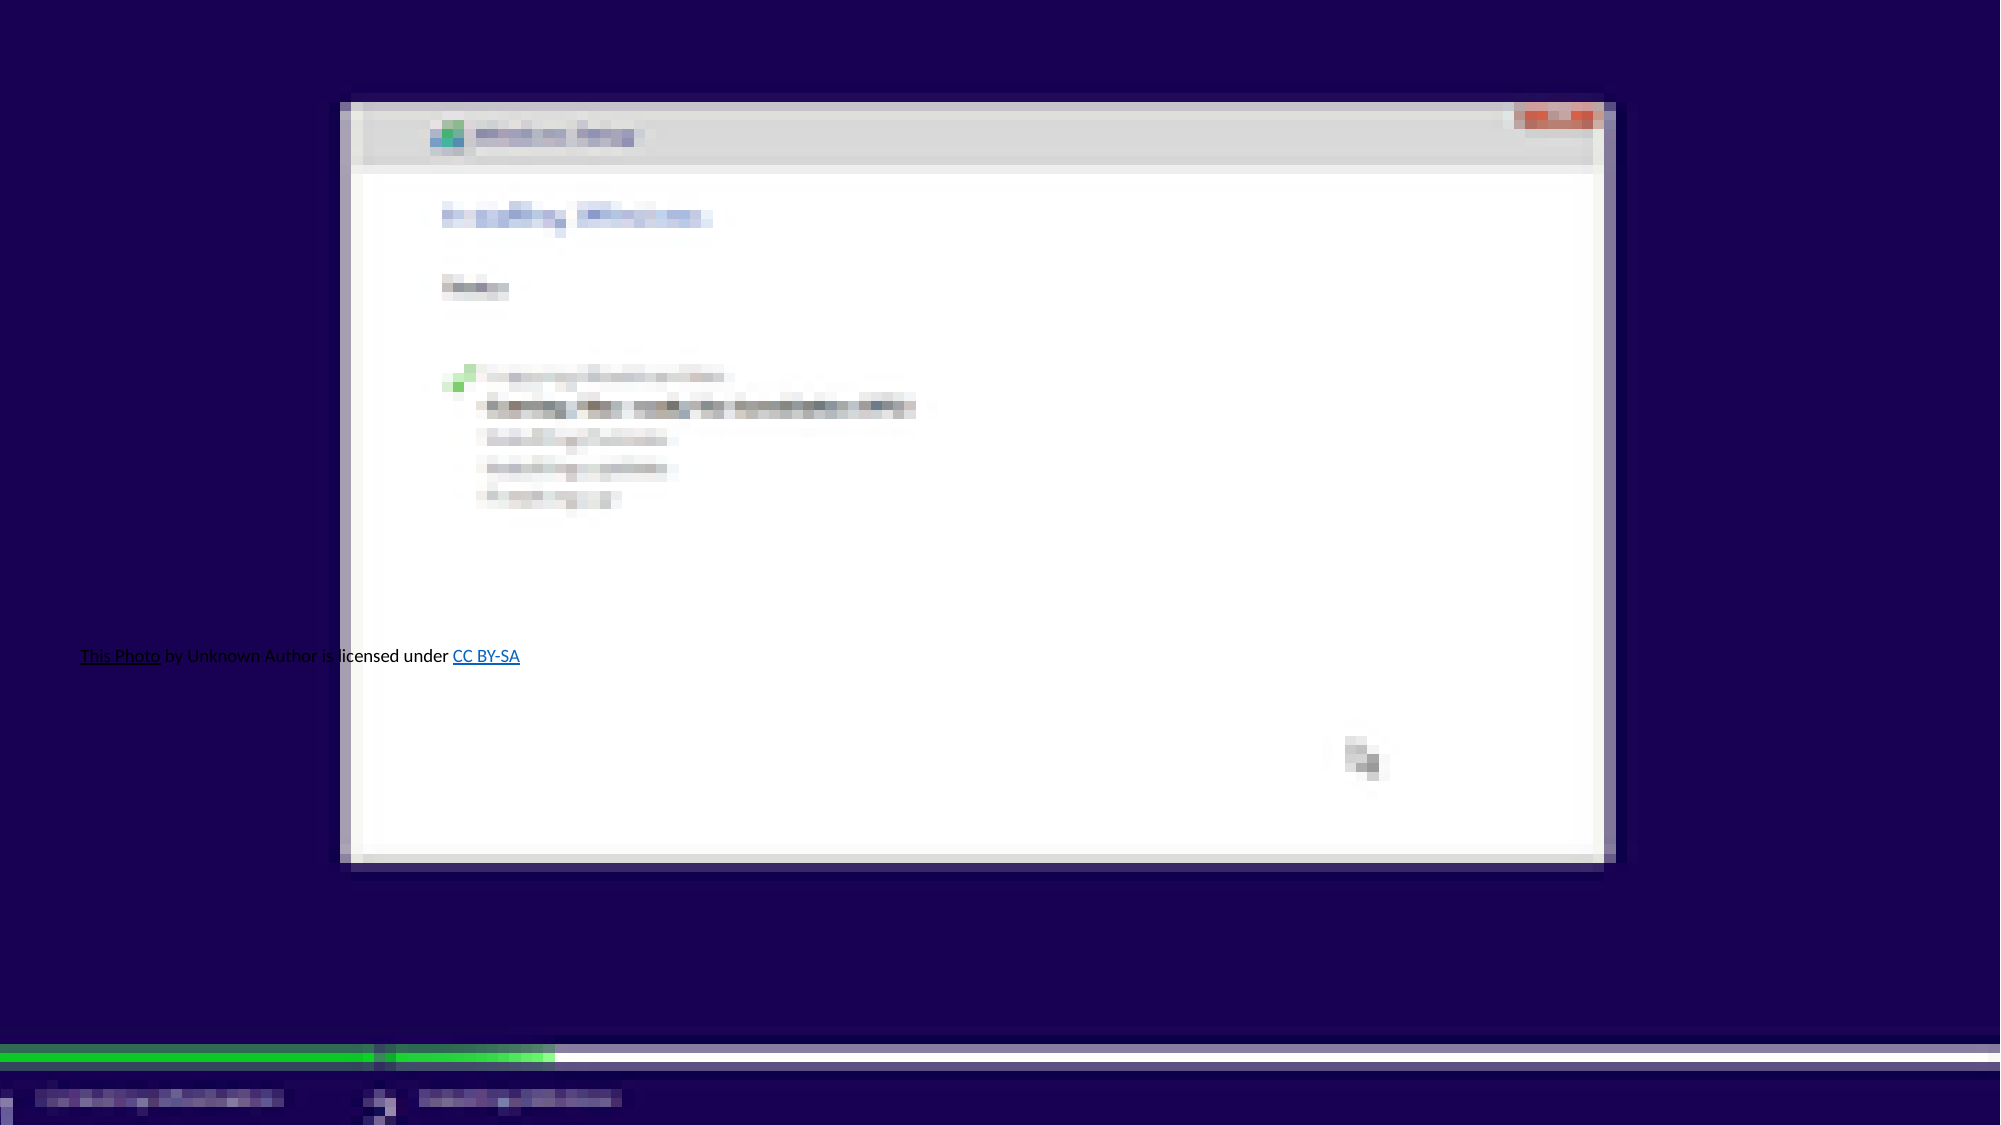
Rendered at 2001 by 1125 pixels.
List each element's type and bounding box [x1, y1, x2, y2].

list [0, 0, 2000, 1125]
